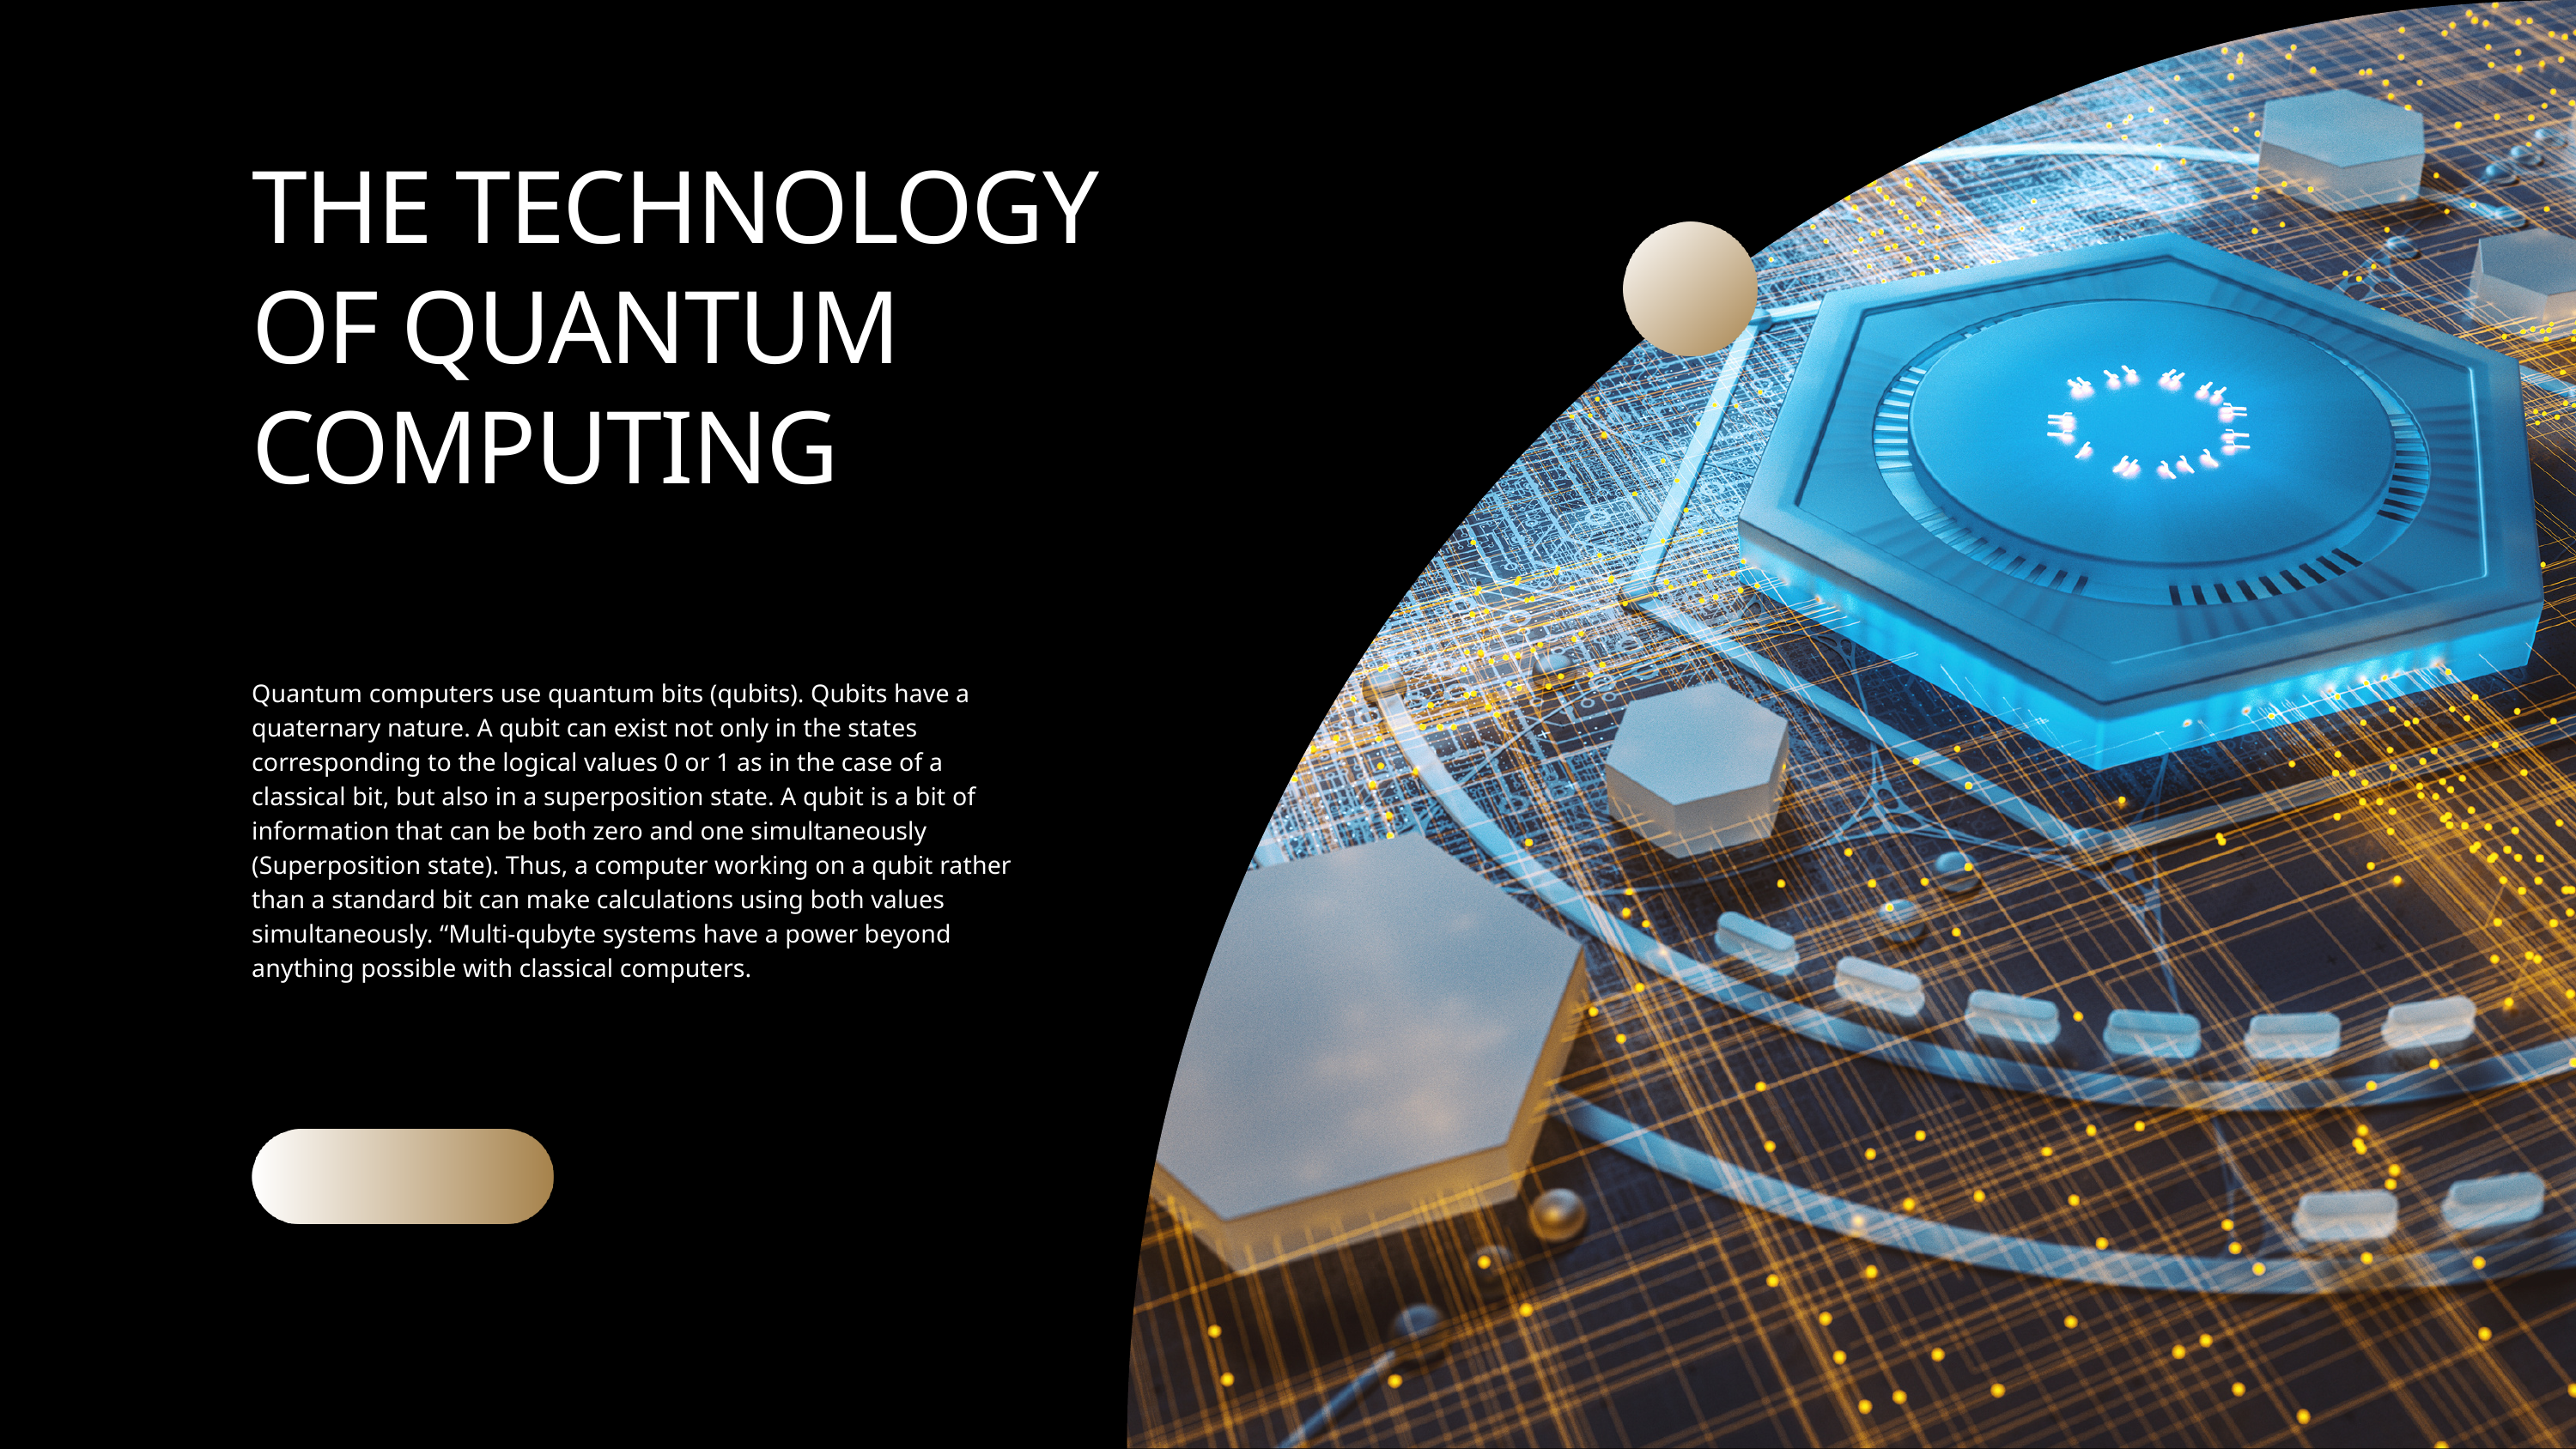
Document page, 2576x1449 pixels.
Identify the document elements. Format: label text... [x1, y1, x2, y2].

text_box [1127, 0, 2576, 1449]
picture [1622, 221, 1758, 356]
picture [251, 1128, 555, 1224]
text_box Quantum computers use quantum bits (qubits). Qubits have a quaternary nature. A qubit can exist not only in the states corresponding to the logical values 0 or 1 as in the case of a classical bit, but also in a superposition state. A qubit is a bit of information that can be both zero and one simultaneously (Superposition state). Thus, a computer working on a qubit rather than a standard bit can make calculations using both values simultaneously. “Multi-qubyte systems have a power beyond anything possible with classical computers. [252, 672, 1014, 983]
text_box THE TECHNOLOGY OF QUANTUM COMPUTING [252, 143, 1122, 505]
